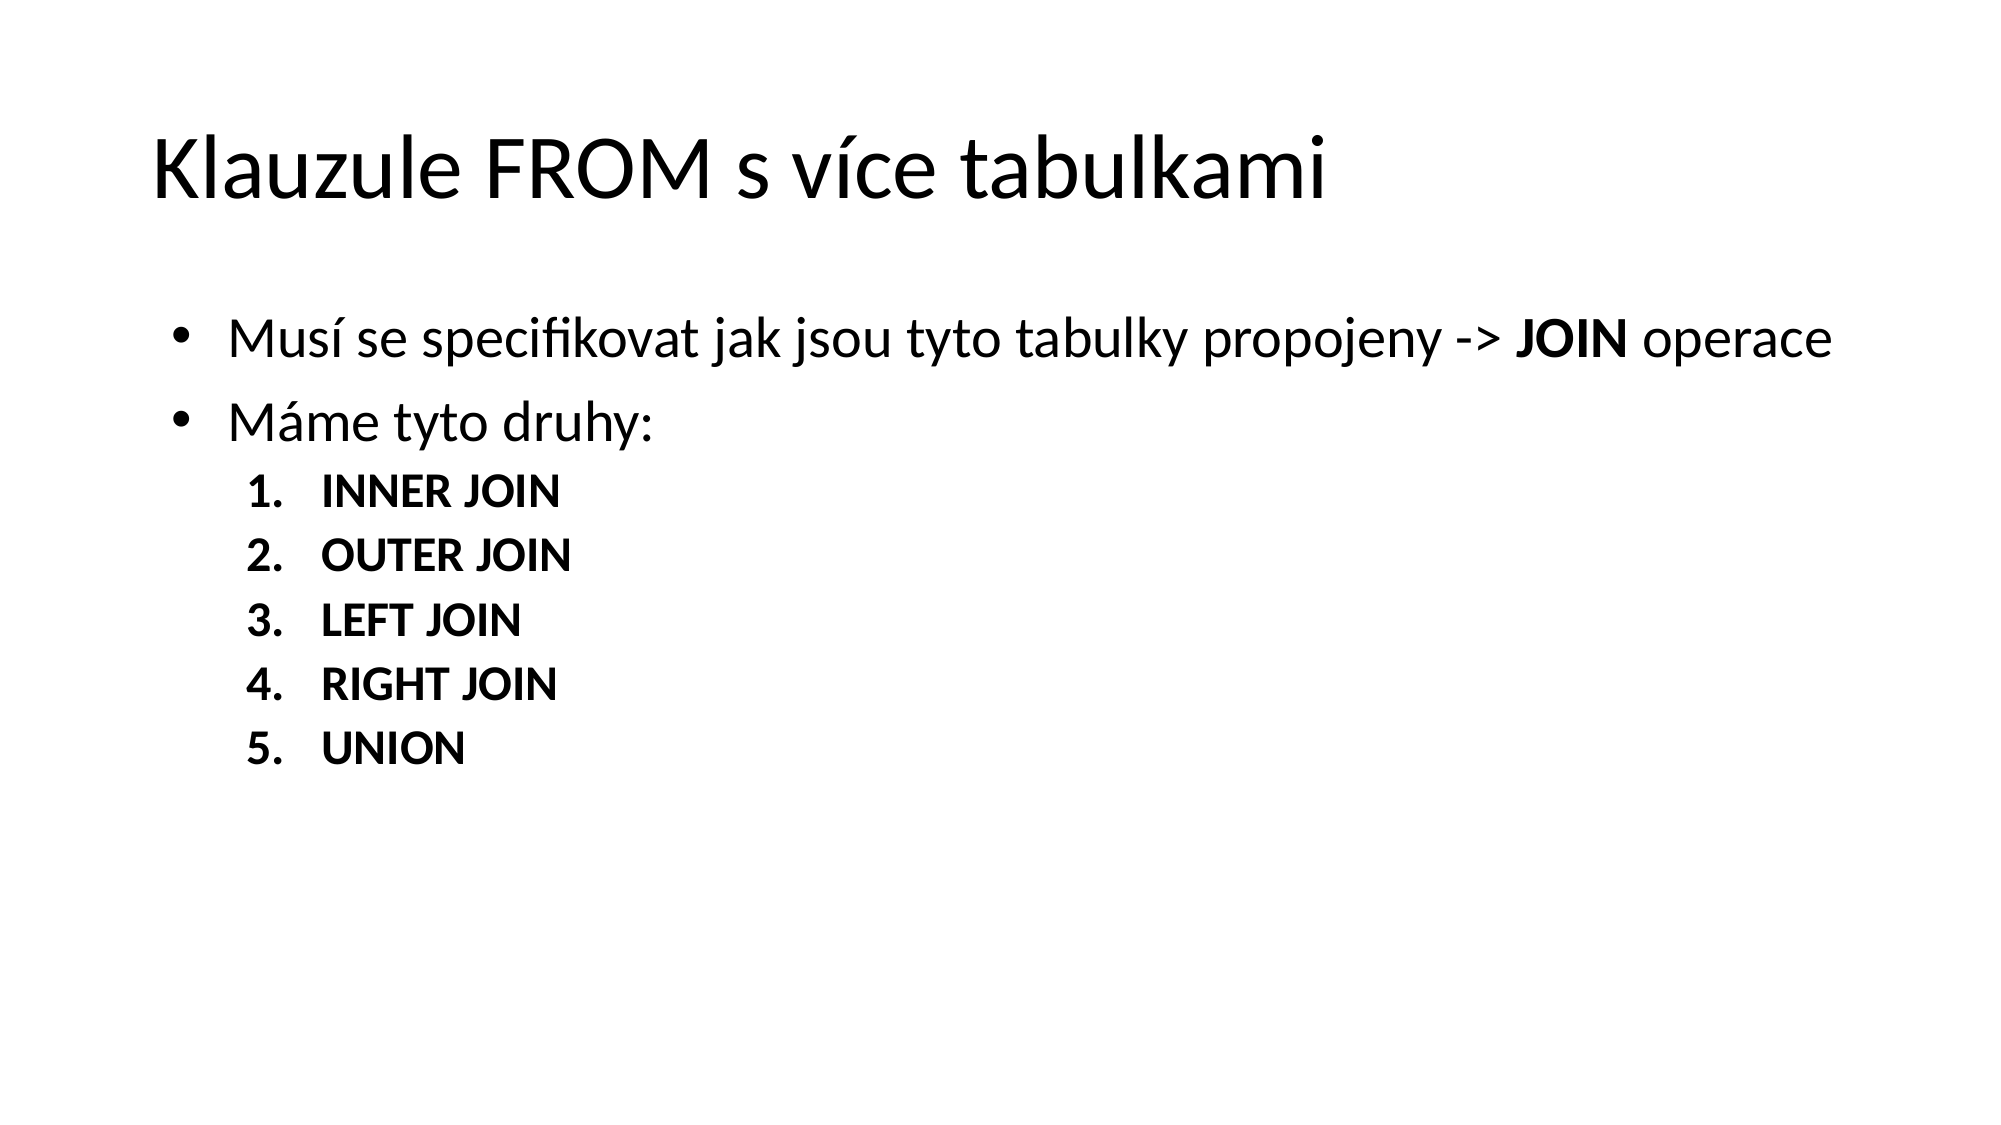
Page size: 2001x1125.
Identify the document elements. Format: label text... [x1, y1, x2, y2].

list Musí se specifikovat jak jsou tyto tabulky propojeny -> JOIN operace Máme tyto druhy: INNER JOIN OUTER JOIN LEFT JOIN RIGHT JOIN UNION [137, 299, 1863, 1014]
title Klauzule FROM s více tabulkami [137, 59, 1863, 278]
